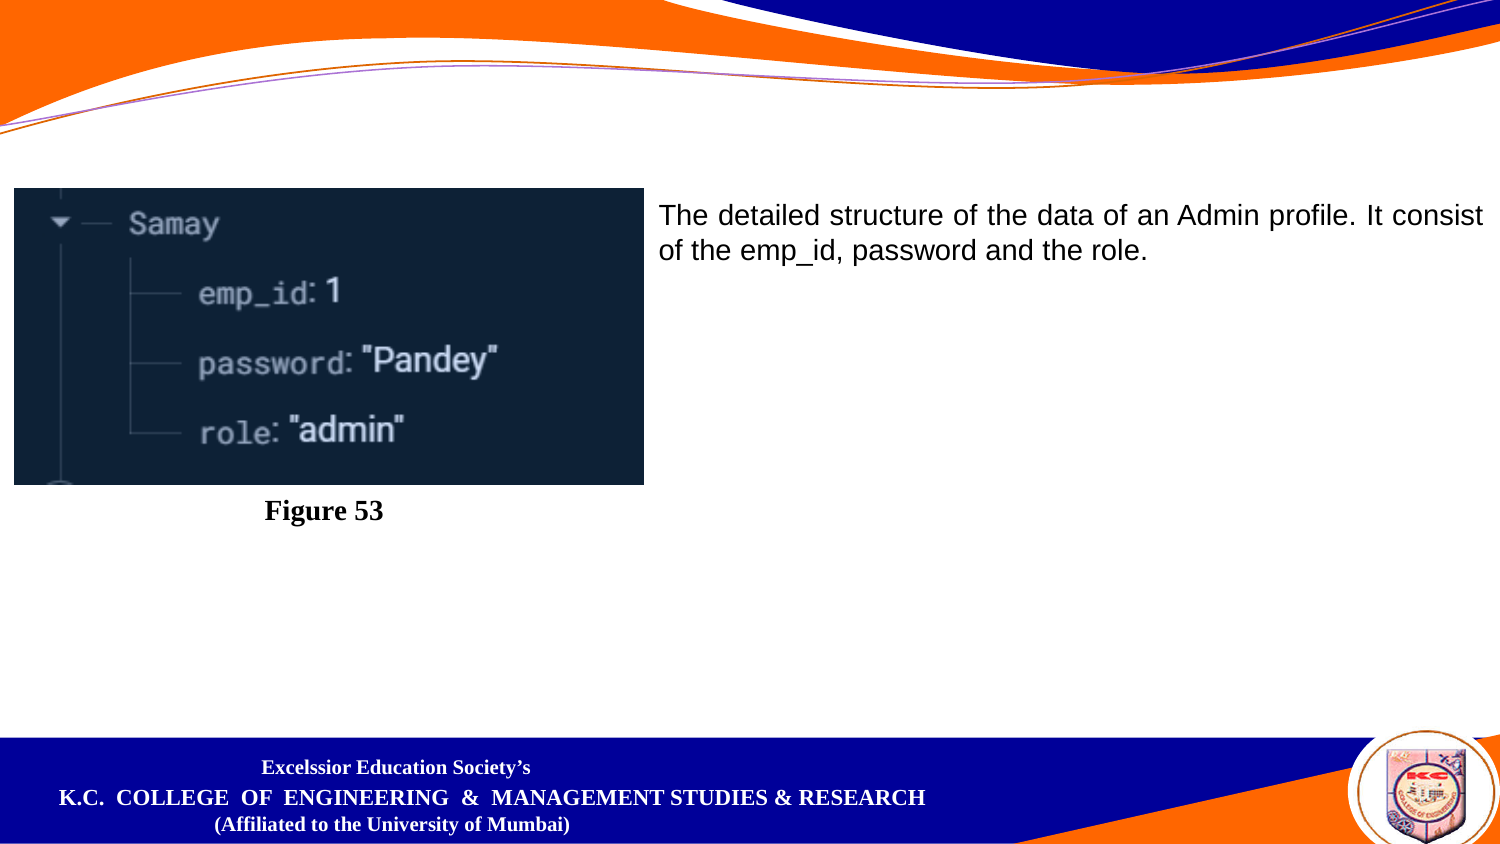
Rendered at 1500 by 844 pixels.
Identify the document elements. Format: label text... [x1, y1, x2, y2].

text_box Figure 53 [249, 493, 409, 534]
text_box The detailed structure of the data of an Admin profile. It consist of the emp_id, password and the role. [645, 188, 1500, 274]
picture [1347, 721, 1500, 844]
picture [14, 188, 645, 485]
